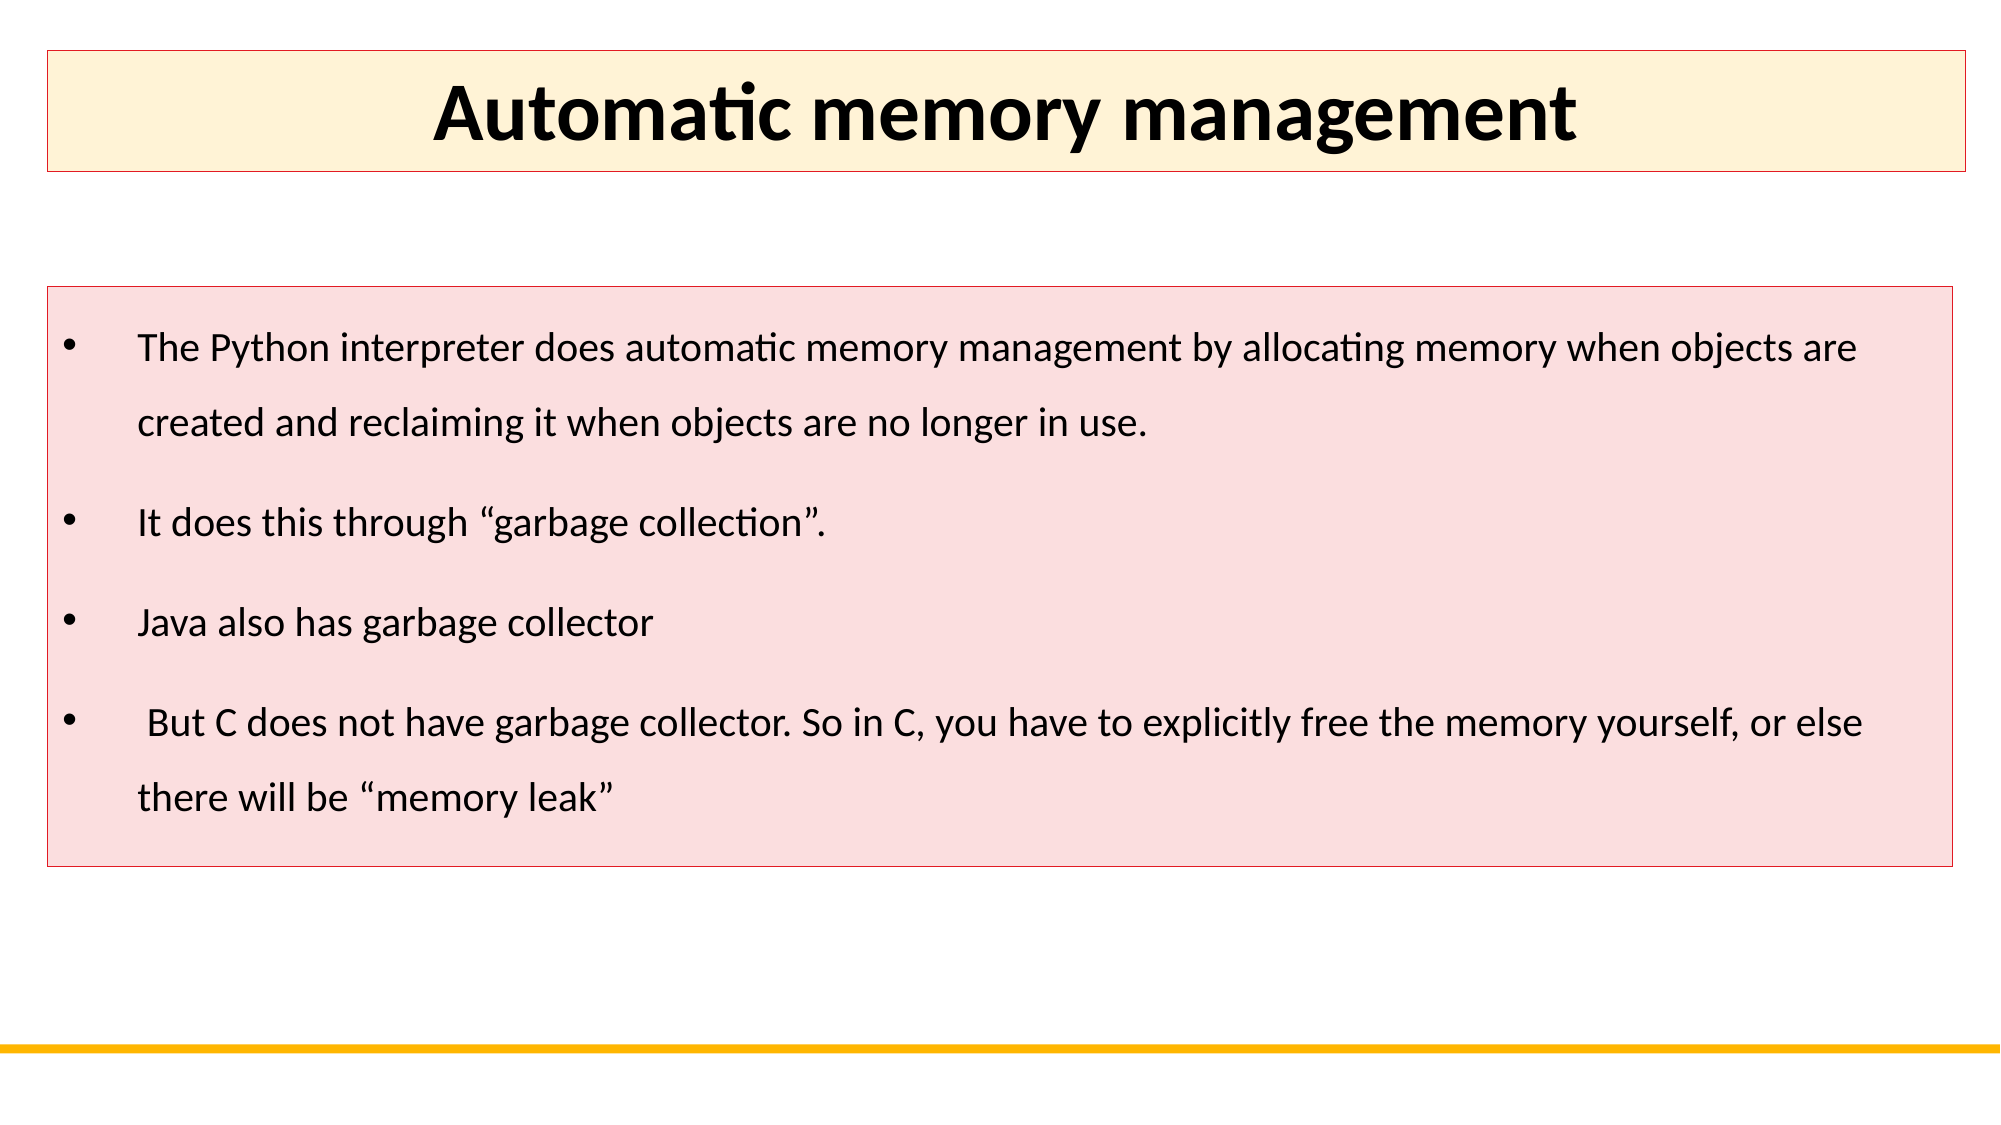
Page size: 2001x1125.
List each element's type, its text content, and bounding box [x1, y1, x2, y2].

subtitle The Python interpreter does automatic memory management by allocating memory when objects are created and reclaiming it when objects are no longer in use. It does this through “garbage collection”. Java also has garbage collector But C does not have garbage collector. So in C, you have to explicitly free the memory yourself, or else there will be “memory leak” [47, 286, 1953, 867]
title Automatic memory management [47, 50, 1966, 172]
